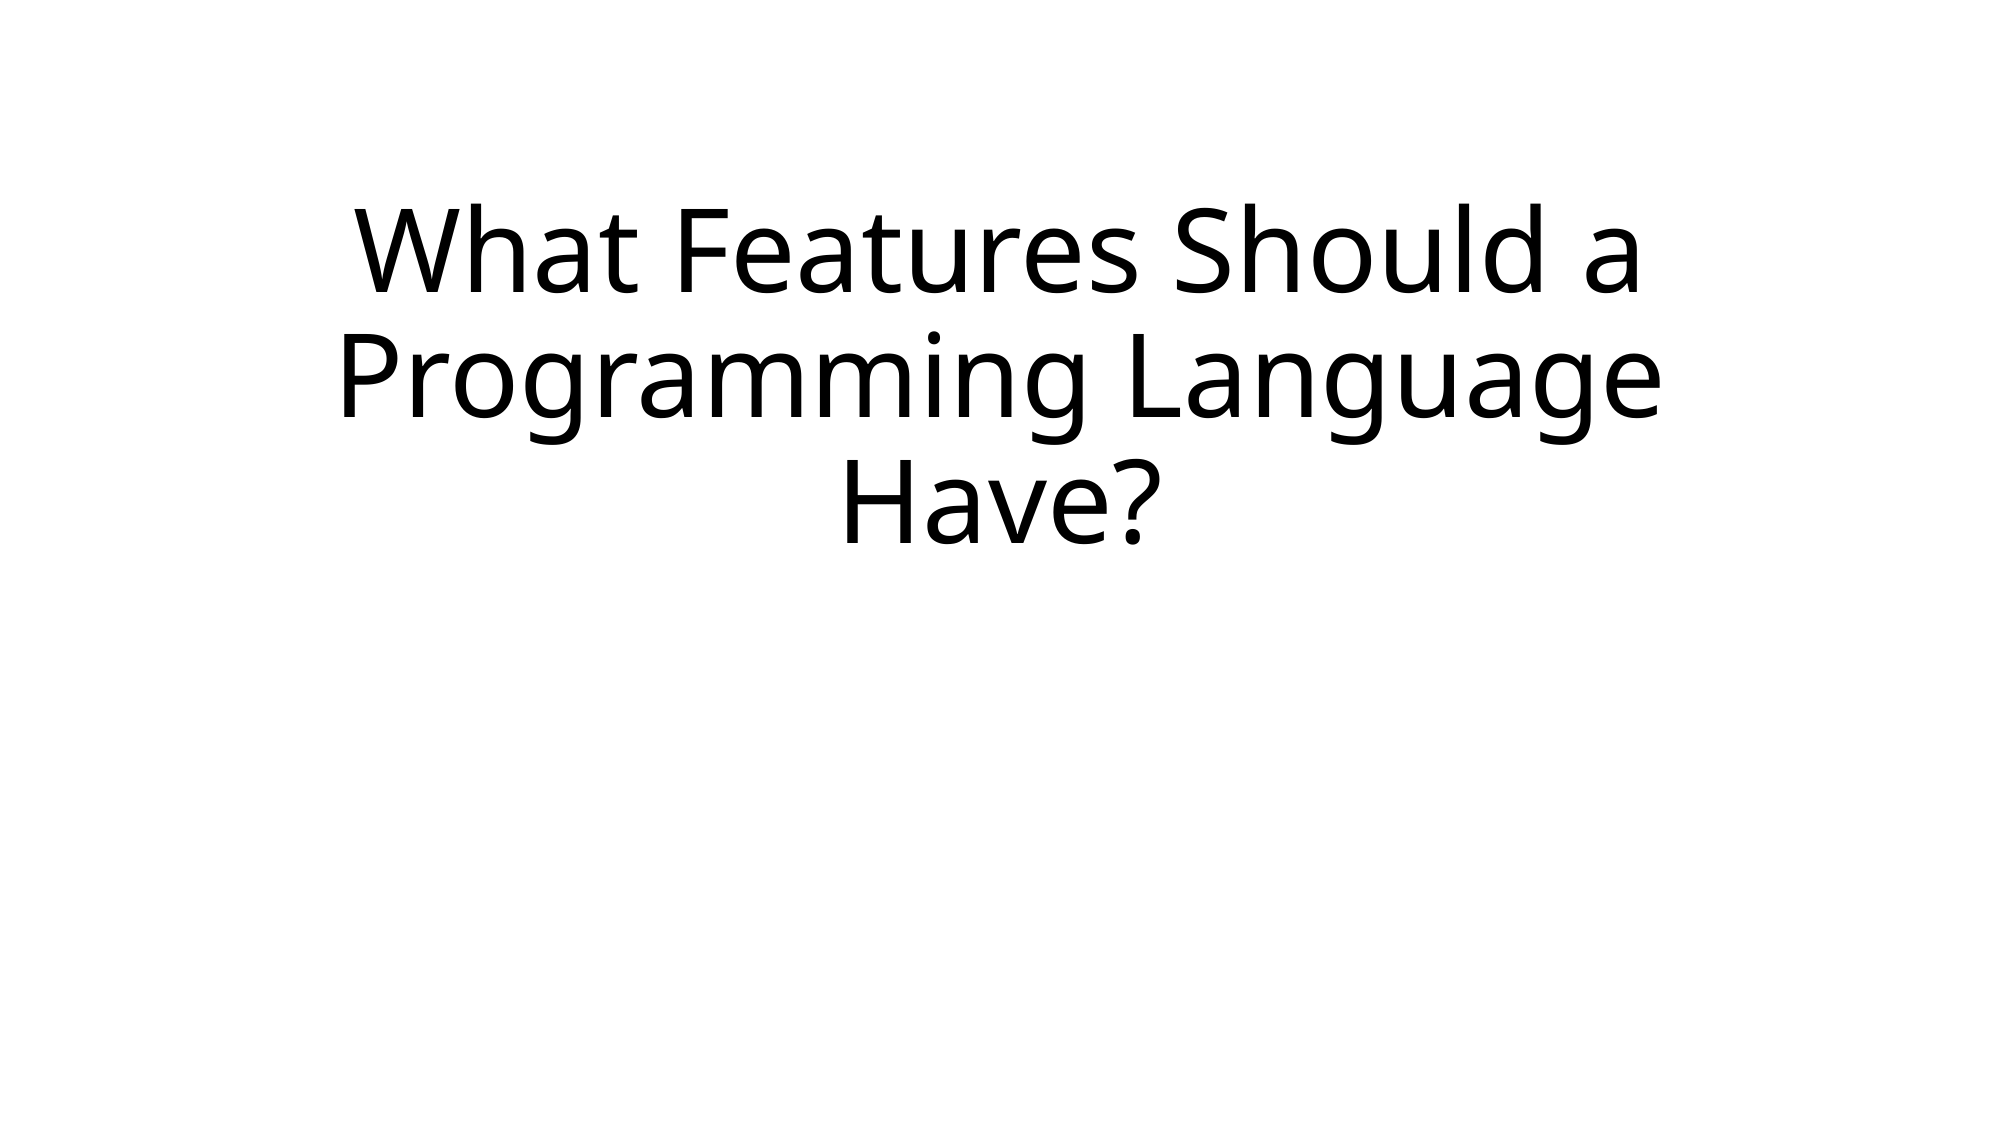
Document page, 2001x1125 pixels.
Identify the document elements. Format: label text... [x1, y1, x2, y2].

title What Features Should a Programming Language Have? [249, 184, 1750, 576]
